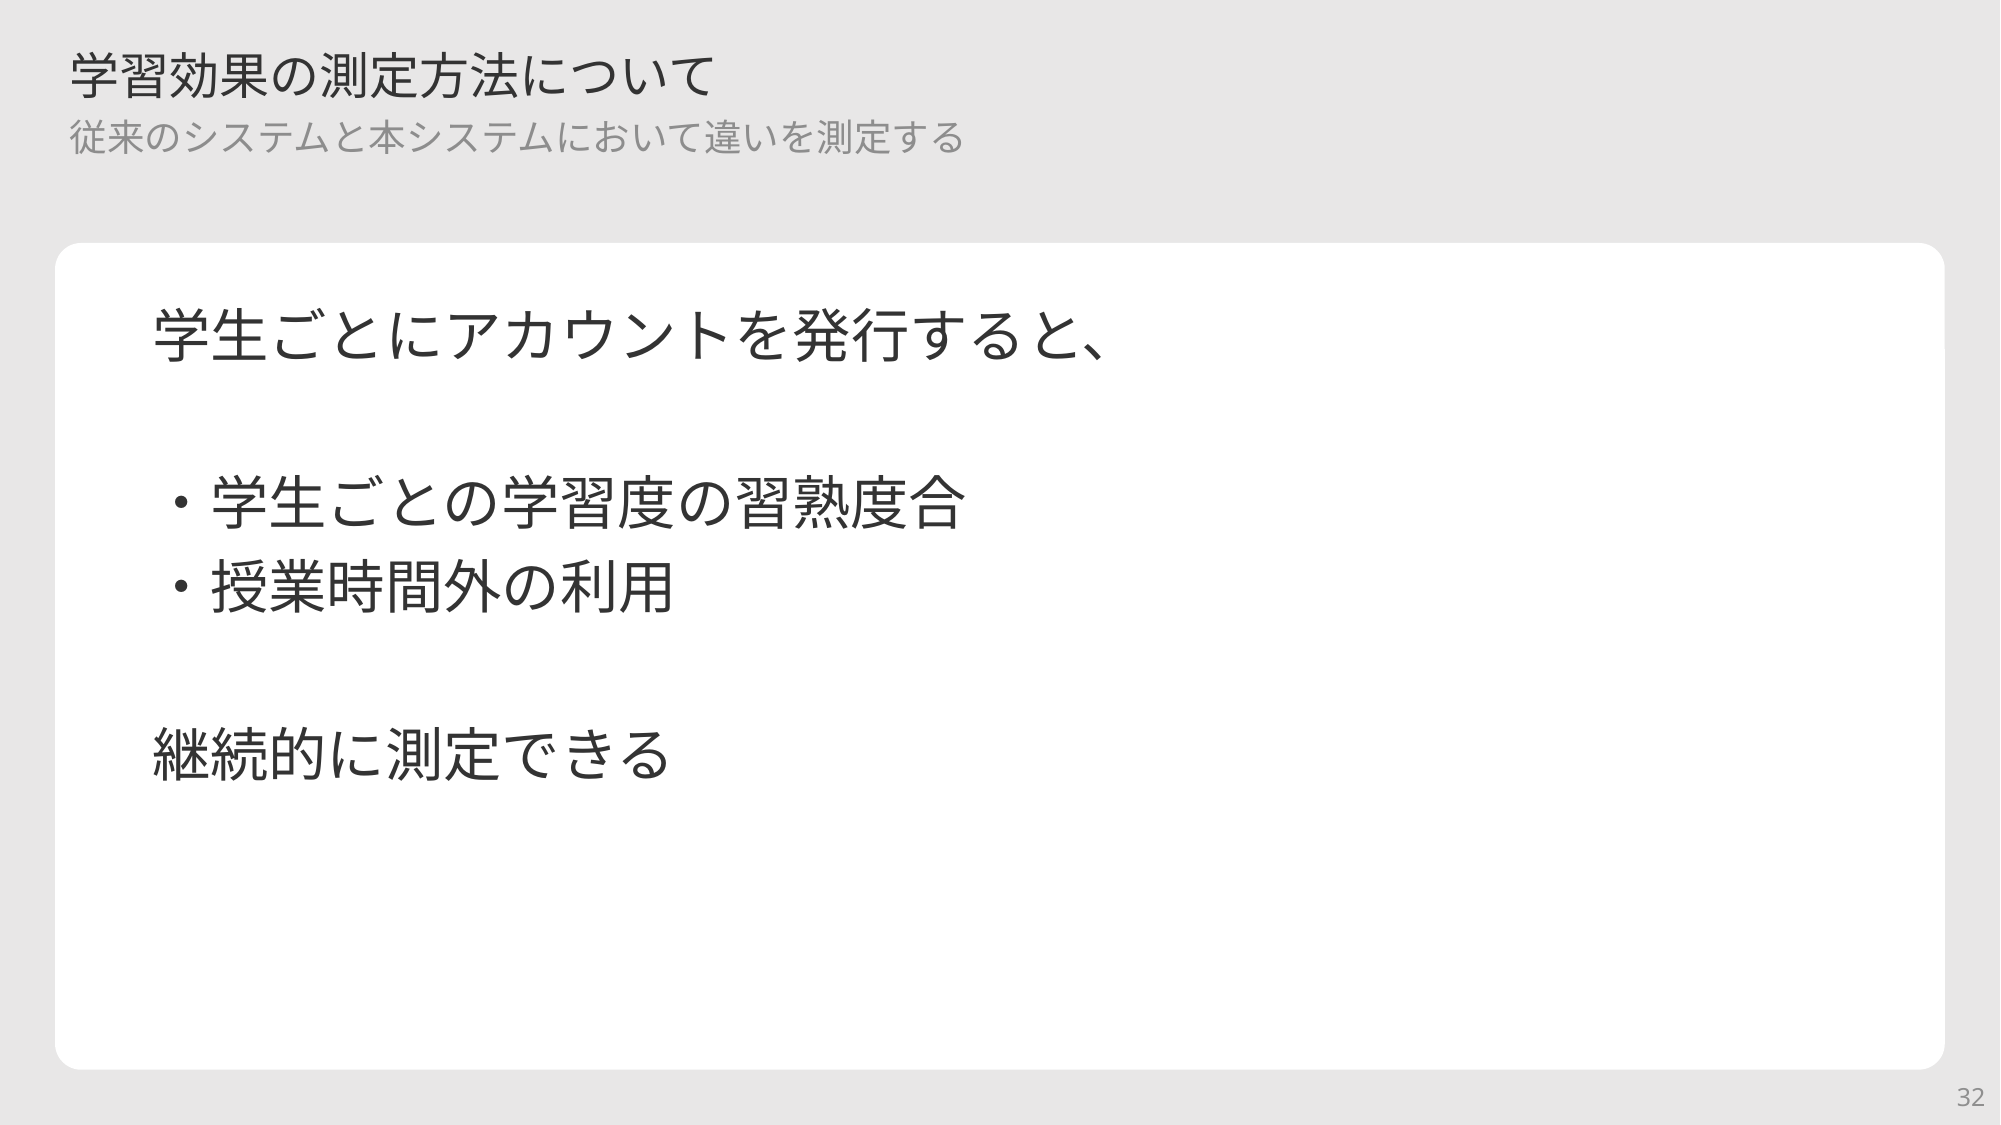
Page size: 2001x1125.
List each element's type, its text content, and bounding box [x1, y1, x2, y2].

list 従来のシステムと本システムにおいて違いを測定する [55, 112, 1945, 233]
slide_number 32 [1889, 1070, 2000, 1125]
list 学生ごとにアカウントを発行すると、 ・学生ごとの学習度の習熟度合 ・授業時間外の利用 継続的に測定できる [137, 299, 1863, 1014]
title 学習効果の測定方法について [55, 44, 1945, 102]
